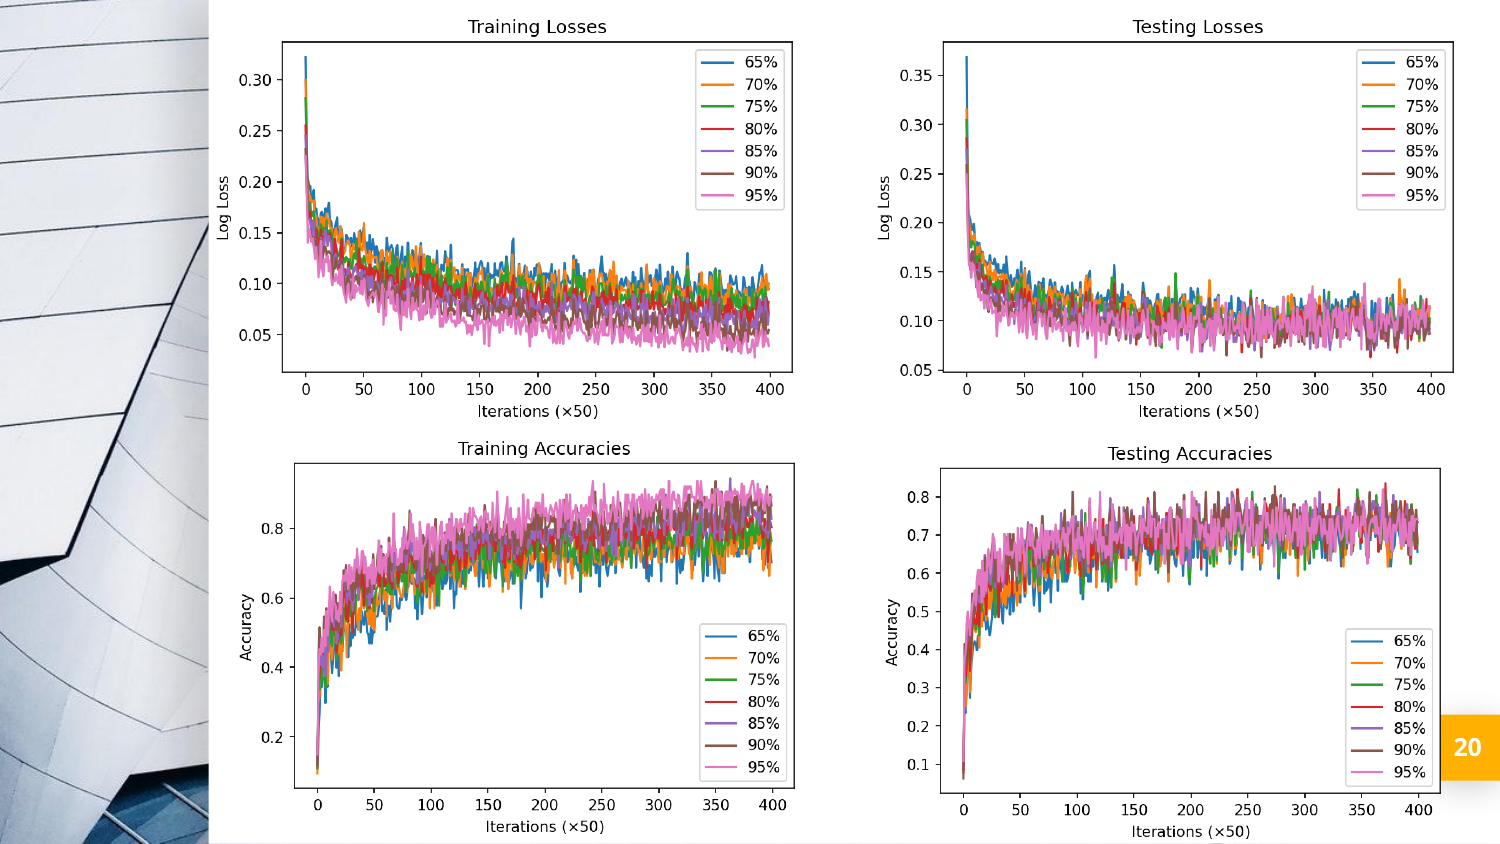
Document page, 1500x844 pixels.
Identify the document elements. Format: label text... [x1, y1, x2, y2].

picture [867, 8, 1463, 432]
picture [0, 0, 805, 844]
picture [875, 434, 1451, 844]
slide_number ‹#› [1455, 716, 1500, 781]
